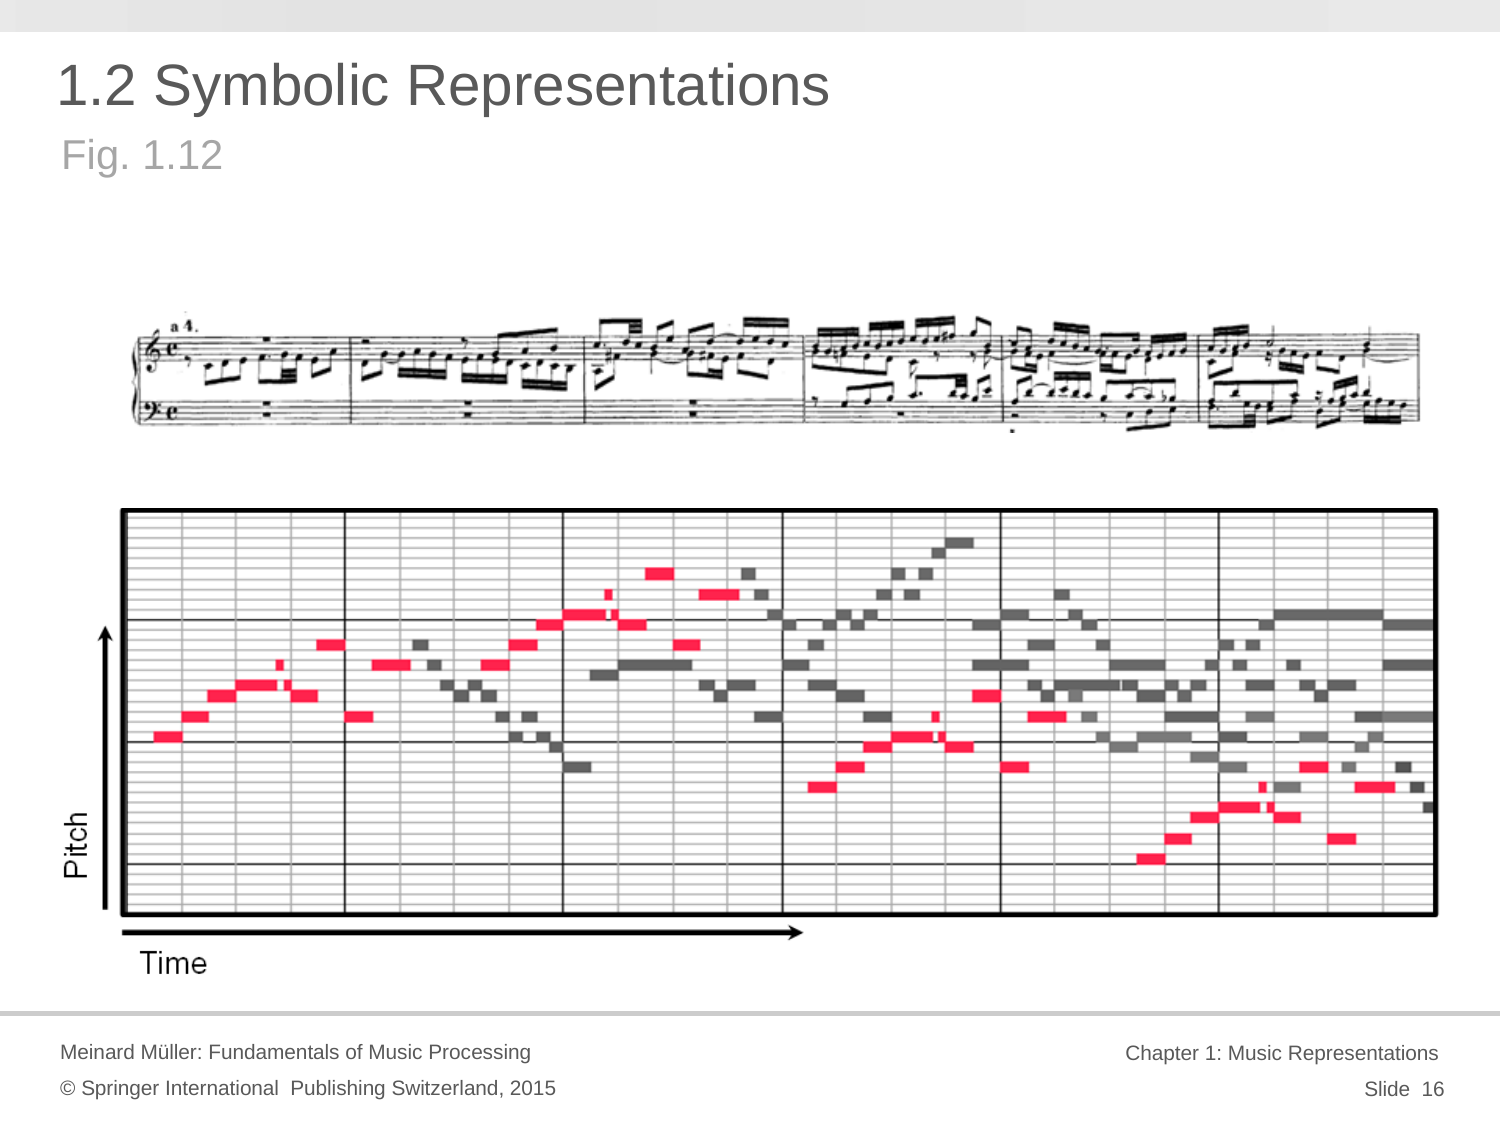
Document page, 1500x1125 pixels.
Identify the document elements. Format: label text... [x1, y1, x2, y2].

picture [0, 0, 1500, 32]
picture [127, 299, 1428, 433]
list Fig. 1.12 [46, 115, 276, 198]
picture [45, 508, 1445, 1004]
title 1.2 Symbolic Representations [40, 39, 1448, 133]
